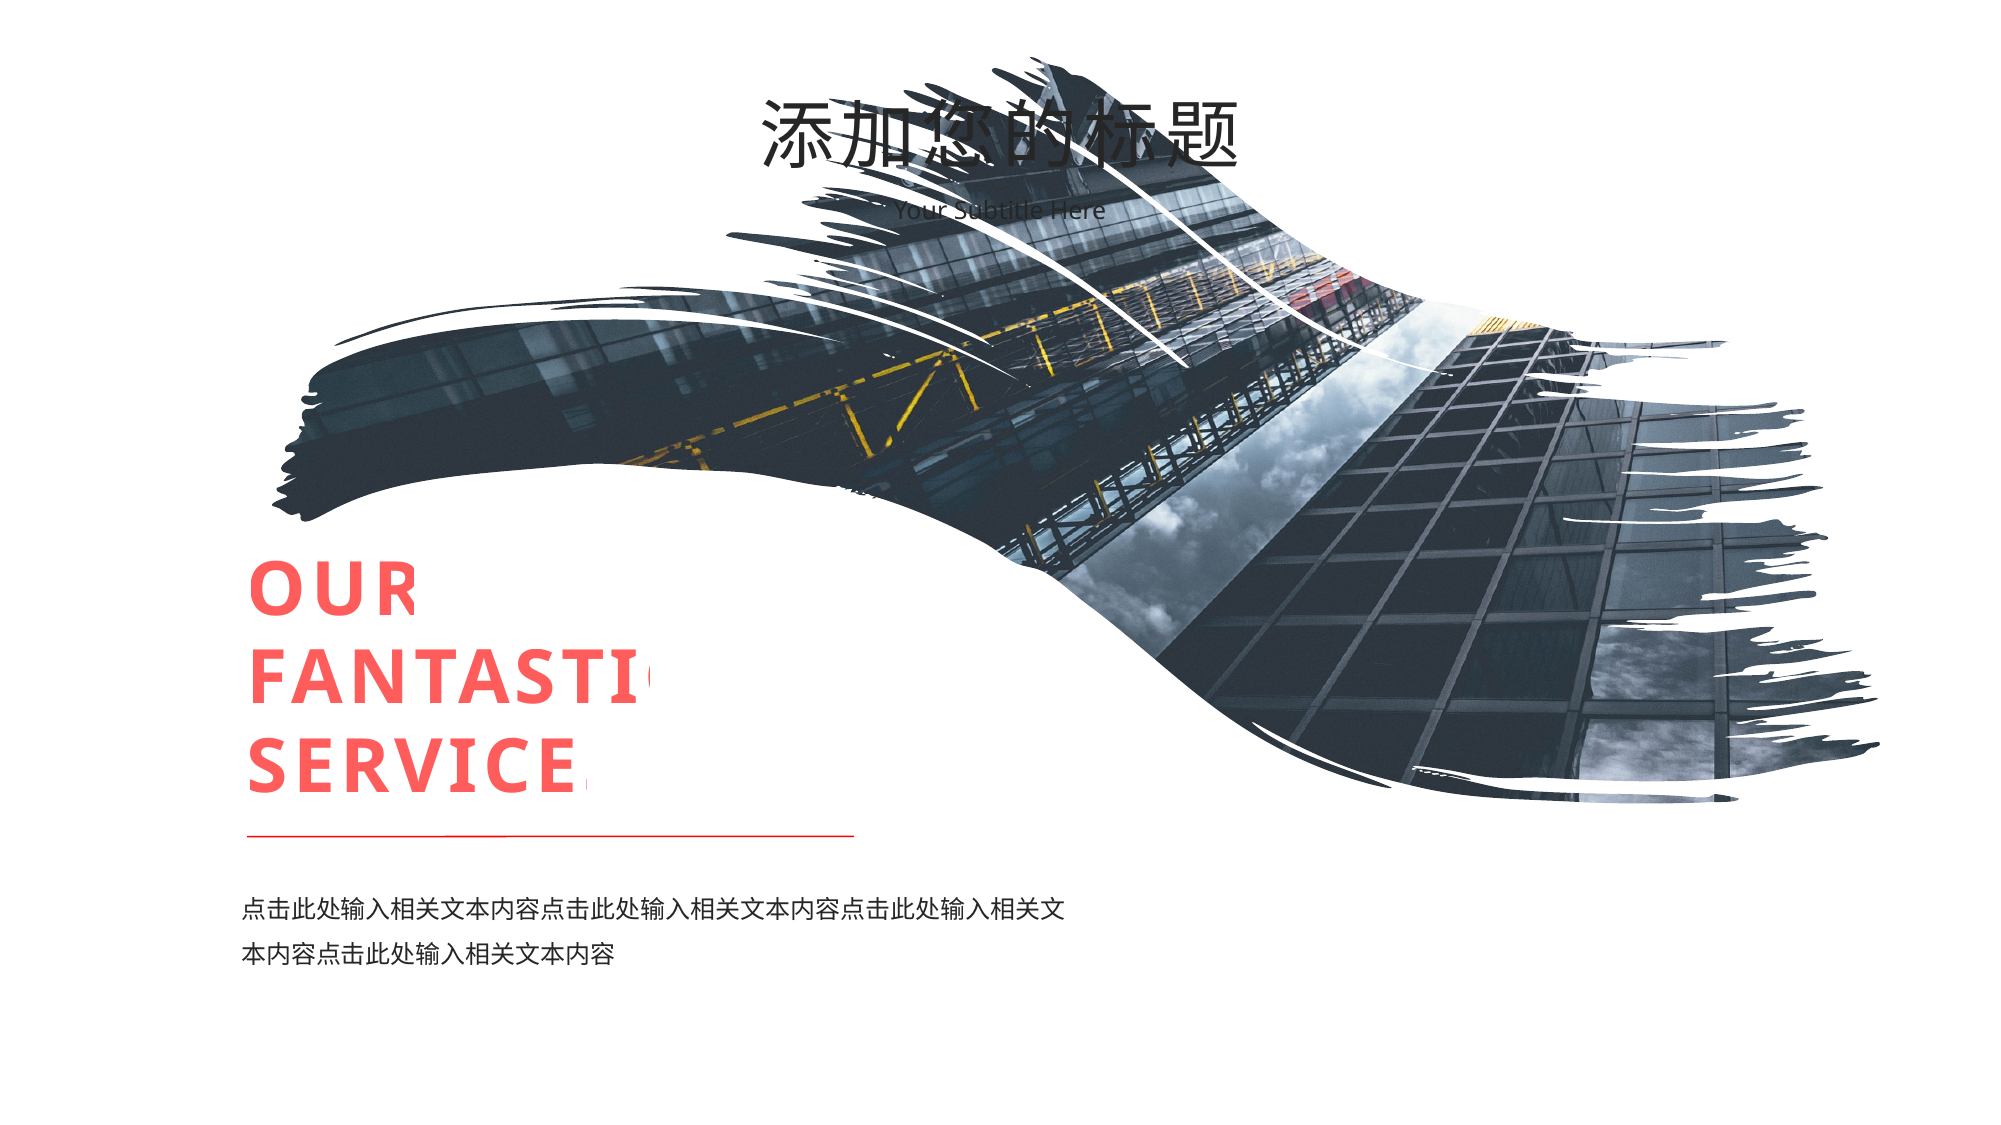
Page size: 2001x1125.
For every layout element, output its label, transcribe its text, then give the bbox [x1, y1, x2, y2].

text_box 点击此处输入相关文本内容点击此处输入相关文本内容点击此处输入相关文本内容点击此处输入相关文本内容 [223, 869, 1093, 977]
text_box OUR FANTASTIC SERVICES [246, 541, 924, 808]
picture [271, 56, 1880, 804]
